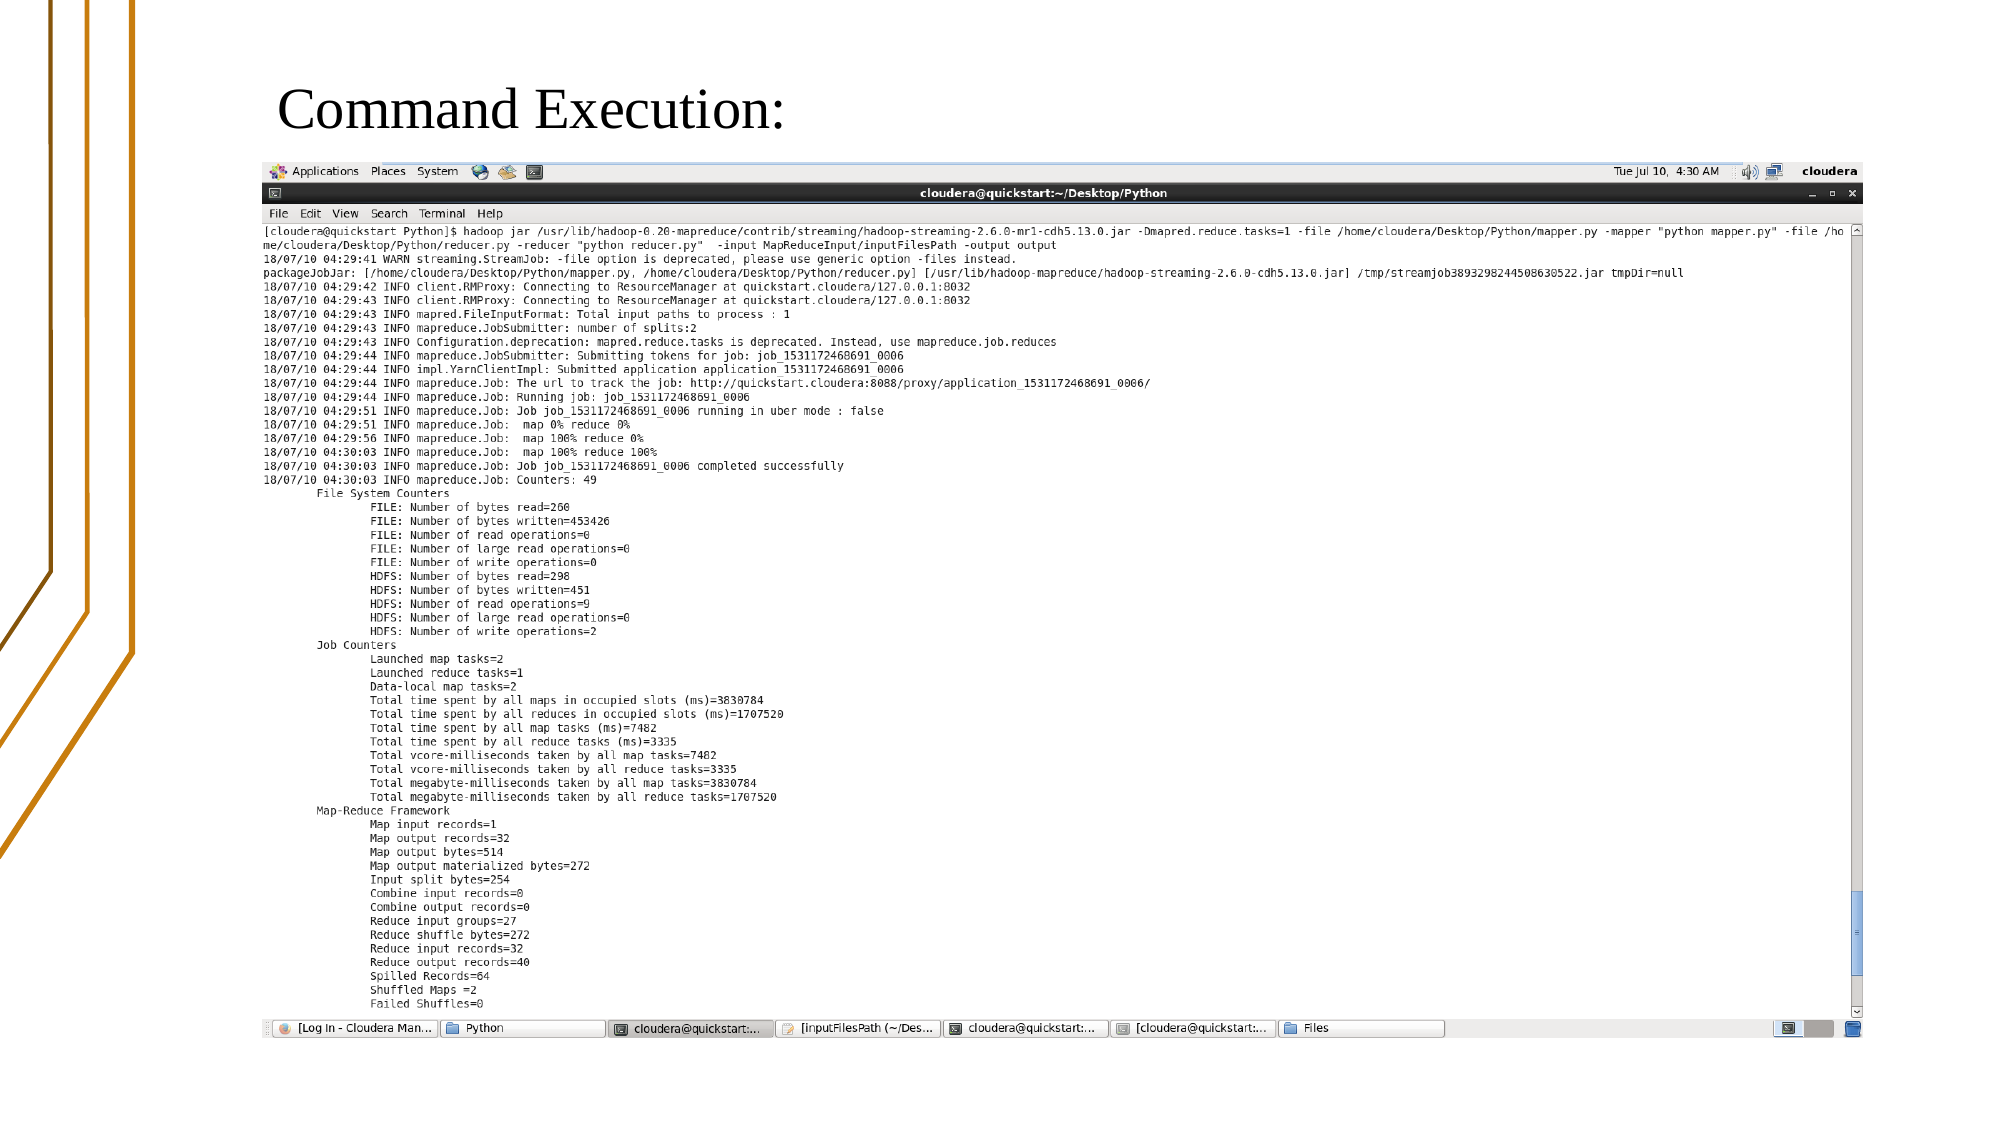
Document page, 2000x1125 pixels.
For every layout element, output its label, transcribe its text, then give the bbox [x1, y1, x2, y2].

picture [261, 162, 1863, 1038]
text_box Command Execution: [262, 62, 1788, 148]
